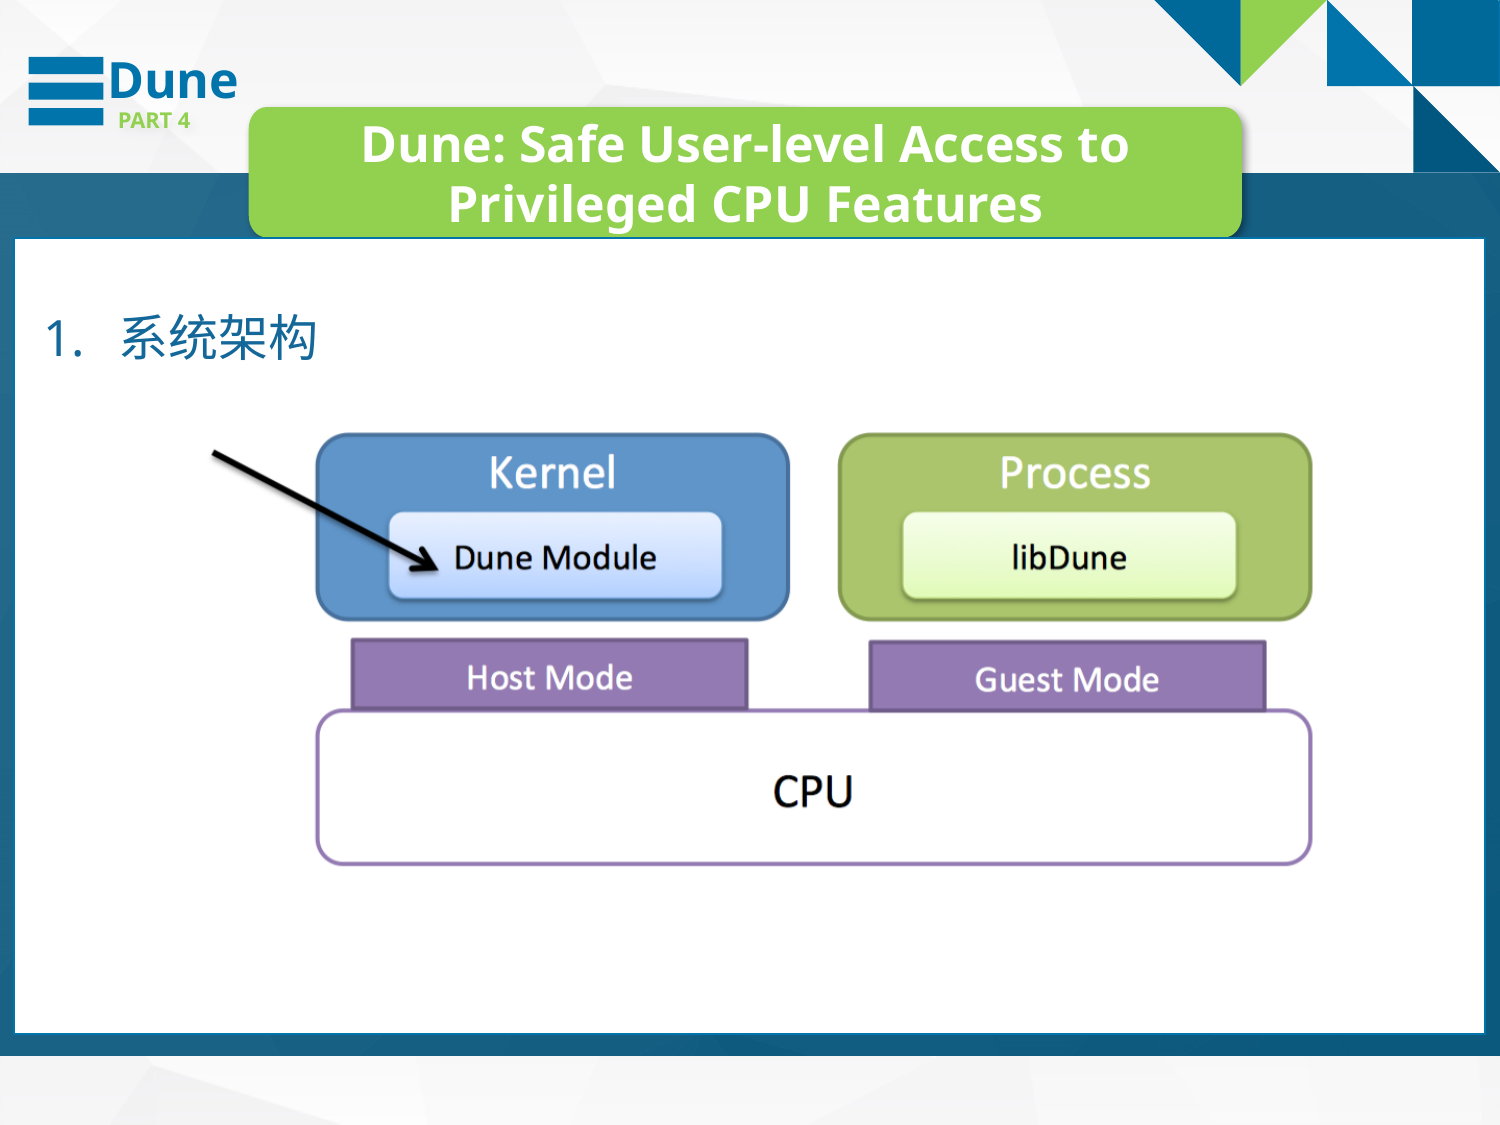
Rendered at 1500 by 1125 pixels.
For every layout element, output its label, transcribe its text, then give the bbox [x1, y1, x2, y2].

text_box Dune [92, 41, 254, 99]
picture [1416, 87, 1500, 173]
picture [0, 0, 1413, 173]
picture [150, 382, 1349, 896]
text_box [28, 56, 104, 126]
text_box PART 4 [103, 99, 418, 141]
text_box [13, 237, 1485, 1034]
picture [0, 1056, 1500, 1125]
picture [1329, 0, 1411, 82]
text_box Dune: Safe User-level Access to Privileged CPU Features [248, 107, 1242, 237]
